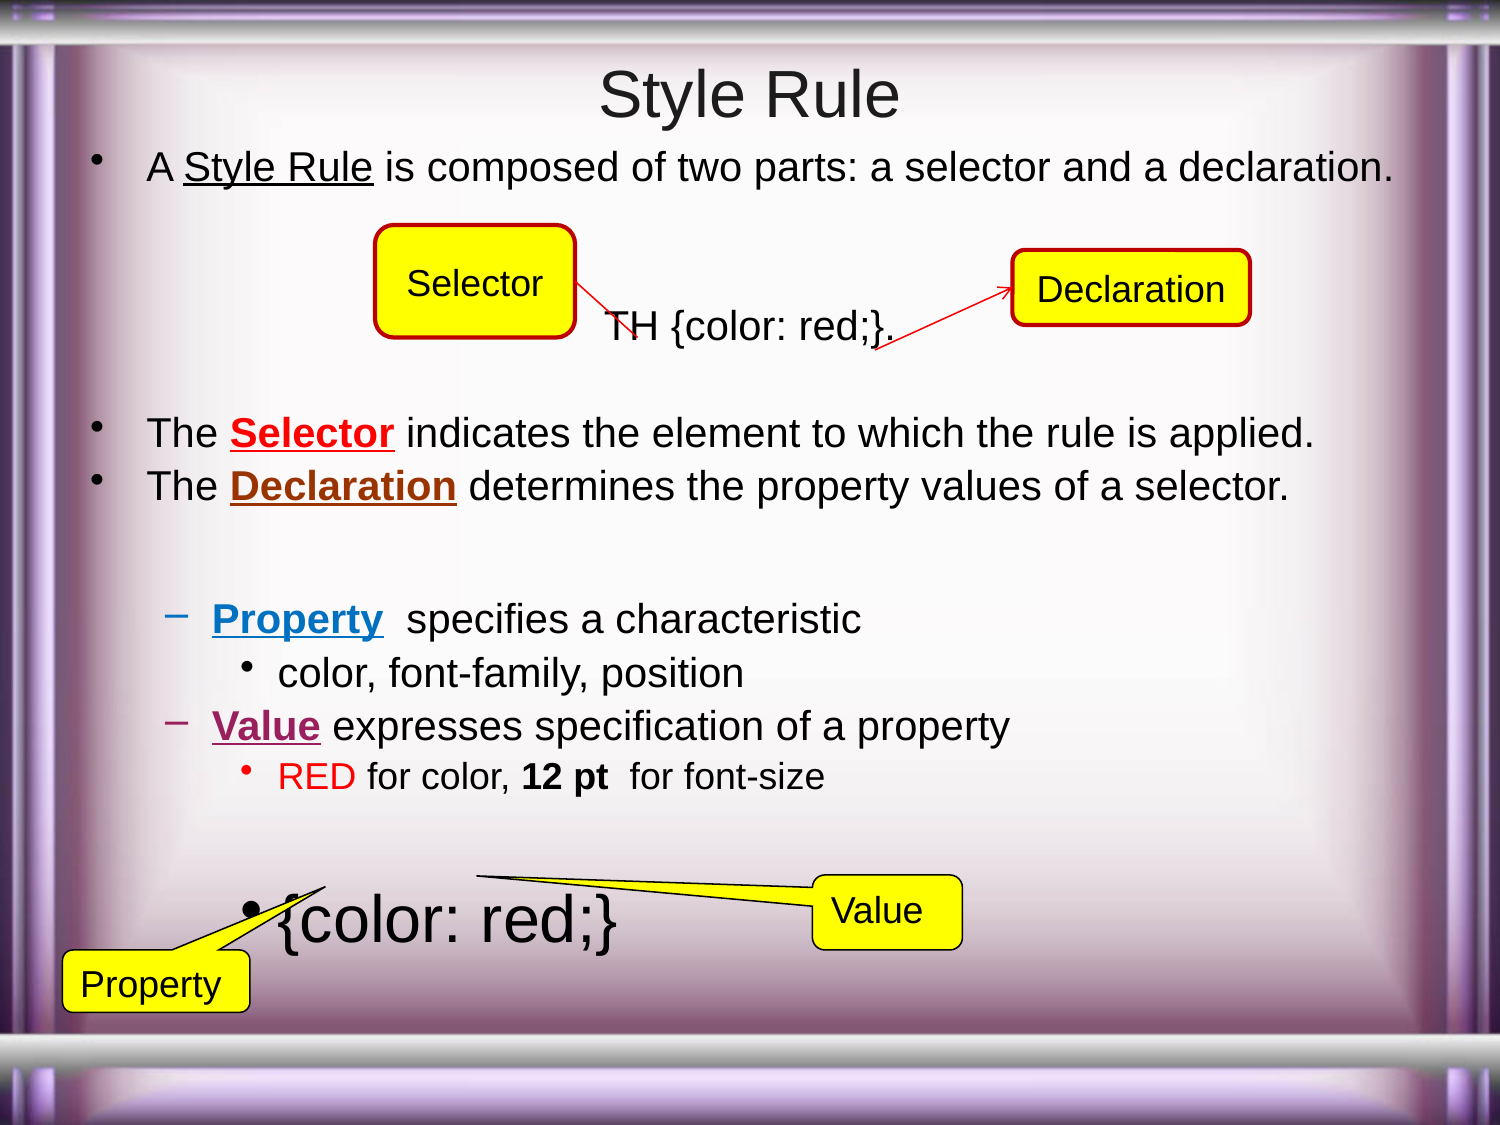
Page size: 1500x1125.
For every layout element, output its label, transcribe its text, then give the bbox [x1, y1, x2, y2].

picture [0, 0, 1500, 1125]
text_box Declaration [1010, 247, 1253, 328]
title Style Rule [75, 45, 1425, 137]
list A Style Rule is composed of two parts: a selector and a declaration. TH {color: red;}. The Selector indicates the element to which the rule is applied. The Declaration determines the property values of a selector. Property specifies a characteristic color, font-family, position Value expresses specification of a property RED for color, 12 pt for font-size {color: red;} [75, 137, 1425, 1025]
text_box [574, 281, 638, 338]
text_box Selector [372, 222, 578, 340]
text_box Property [62, 886, 326, 1013]
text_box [874, 287, 1013, 351]
text_box Value [476, 874, 963, 950]
